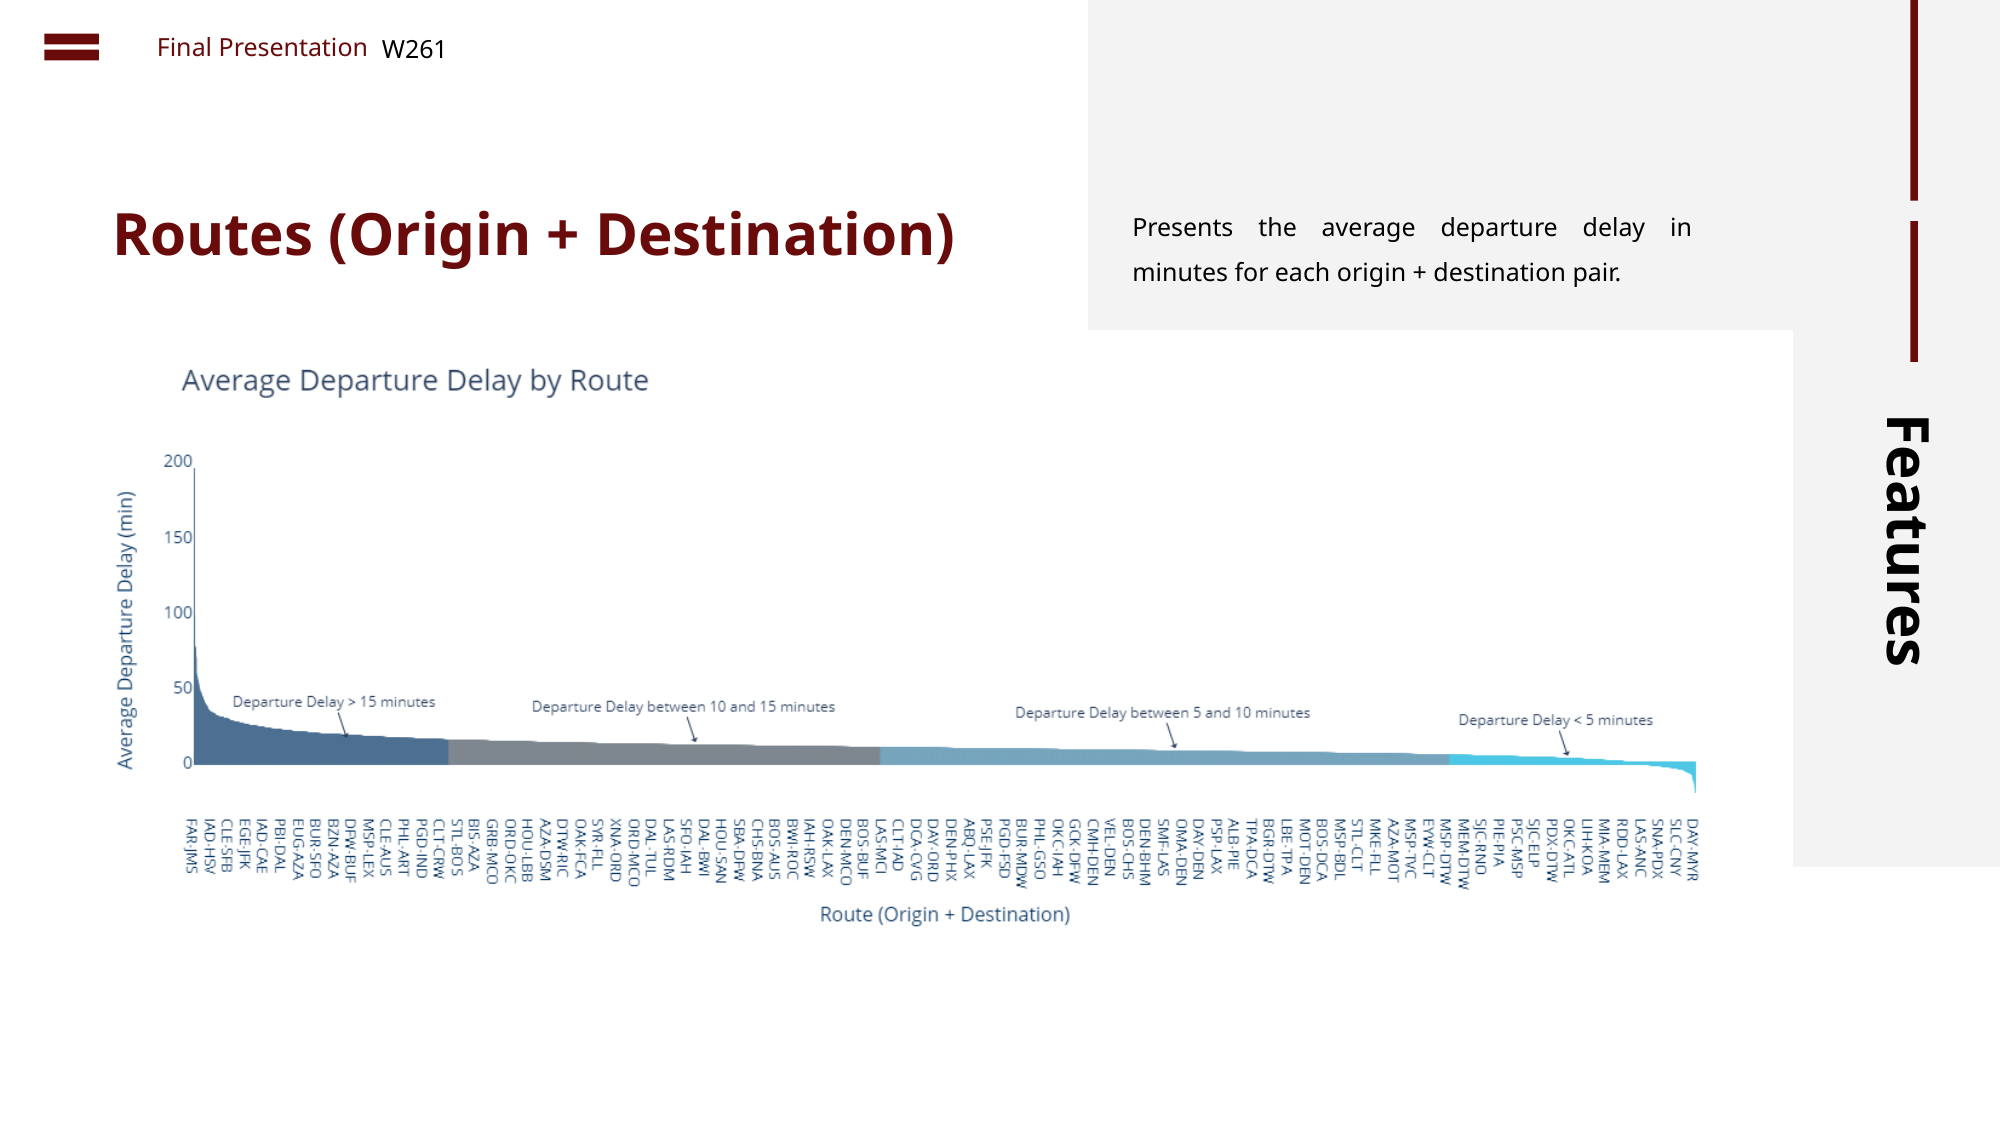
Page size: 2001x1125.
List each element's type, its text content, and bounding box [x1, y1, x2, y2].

picture [97, 329, 1793, 936]
text_box [43, 33, 100, 45]
text_box Routes (Origin + Destination) [97, 189, 1027, 275]
text_box W261 [366, 25, 463, 71]
text_box Final Presentation [142, 24, 384, 69]
text_box Features [1868, 398, 1954, 877]
text_box Presents the average departure delay in minutes for each origin + destination pair. [1117, 189, 1708, 329]
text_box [1910, 0, 1918, 362]
text_box [43, 49, 100, 61]
